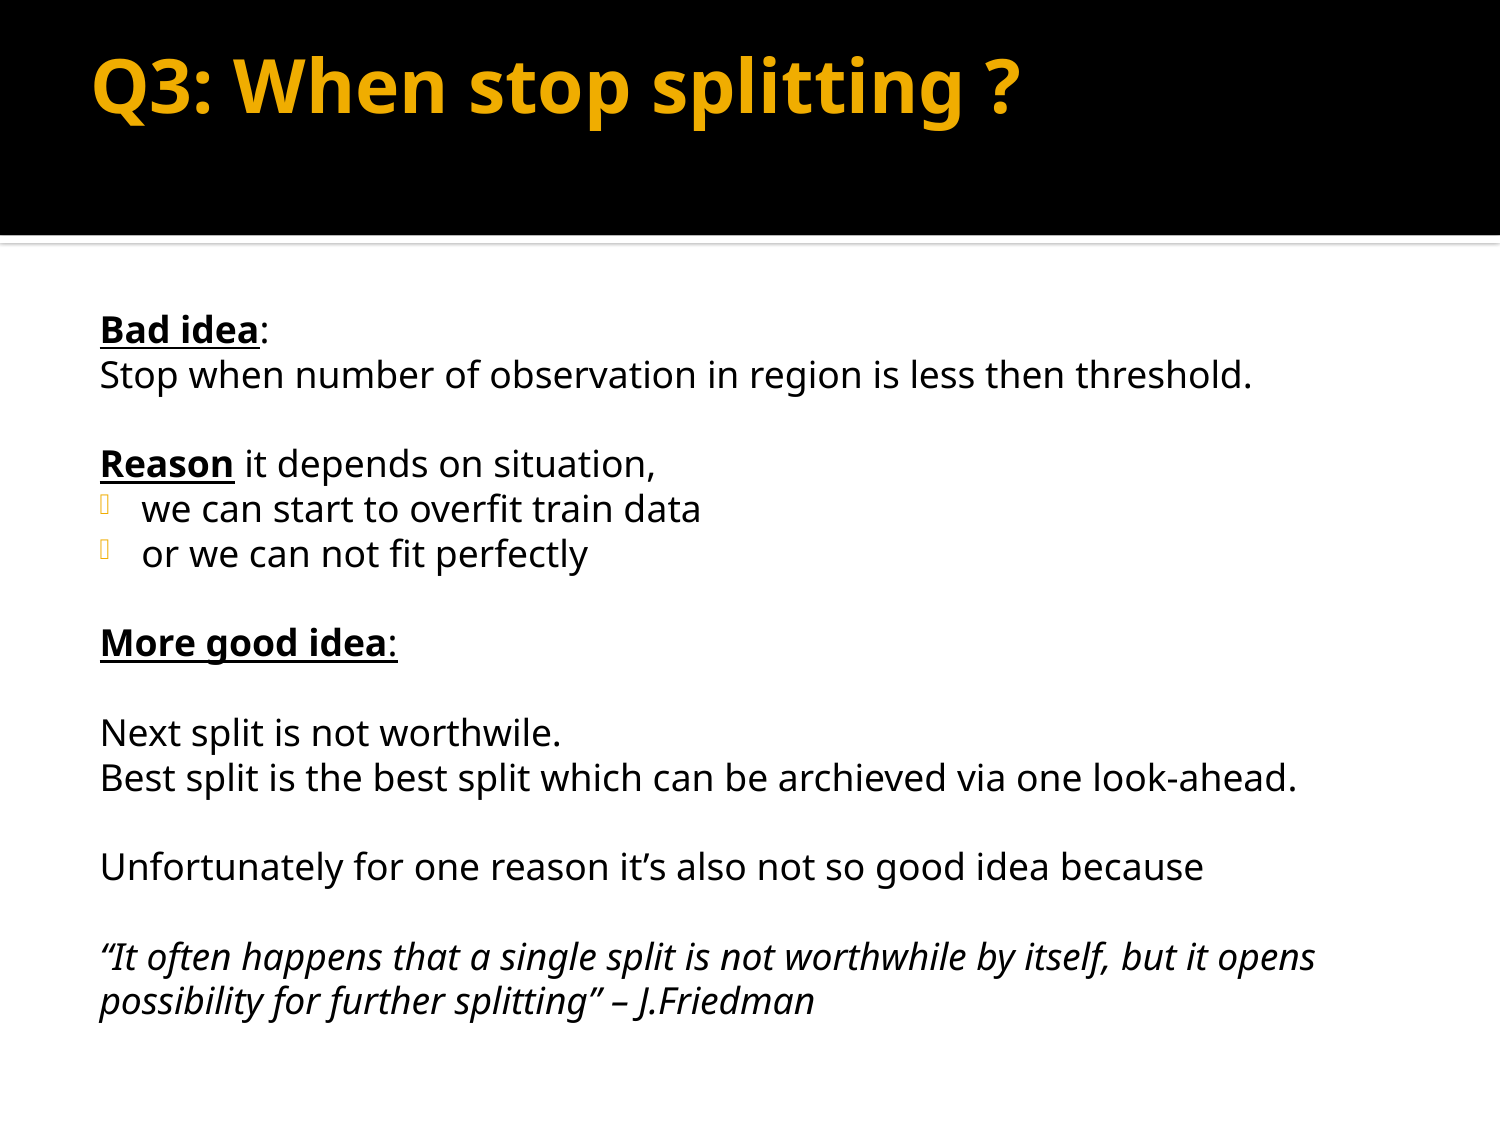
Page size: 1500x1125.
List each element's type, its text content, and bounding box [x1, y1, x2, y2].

title Q3: When stop splitting ? [75, 25, 1425, 231]
list Bad idea: Stop when number of observation in region is less then threshold. Reason it depends on situation, we can start to overfit train data or we can not fit perfectly More good idea: Next split is not worthwile. Best split is the best split which can be archieved via one look-ahead. Unfortunately for one reason it’s also not so good idea because “It often happens that a single split is not worthwhile by itself, but it opens possibility for further splitting” – J.Friedman [75, 291, 1425, 1050]
